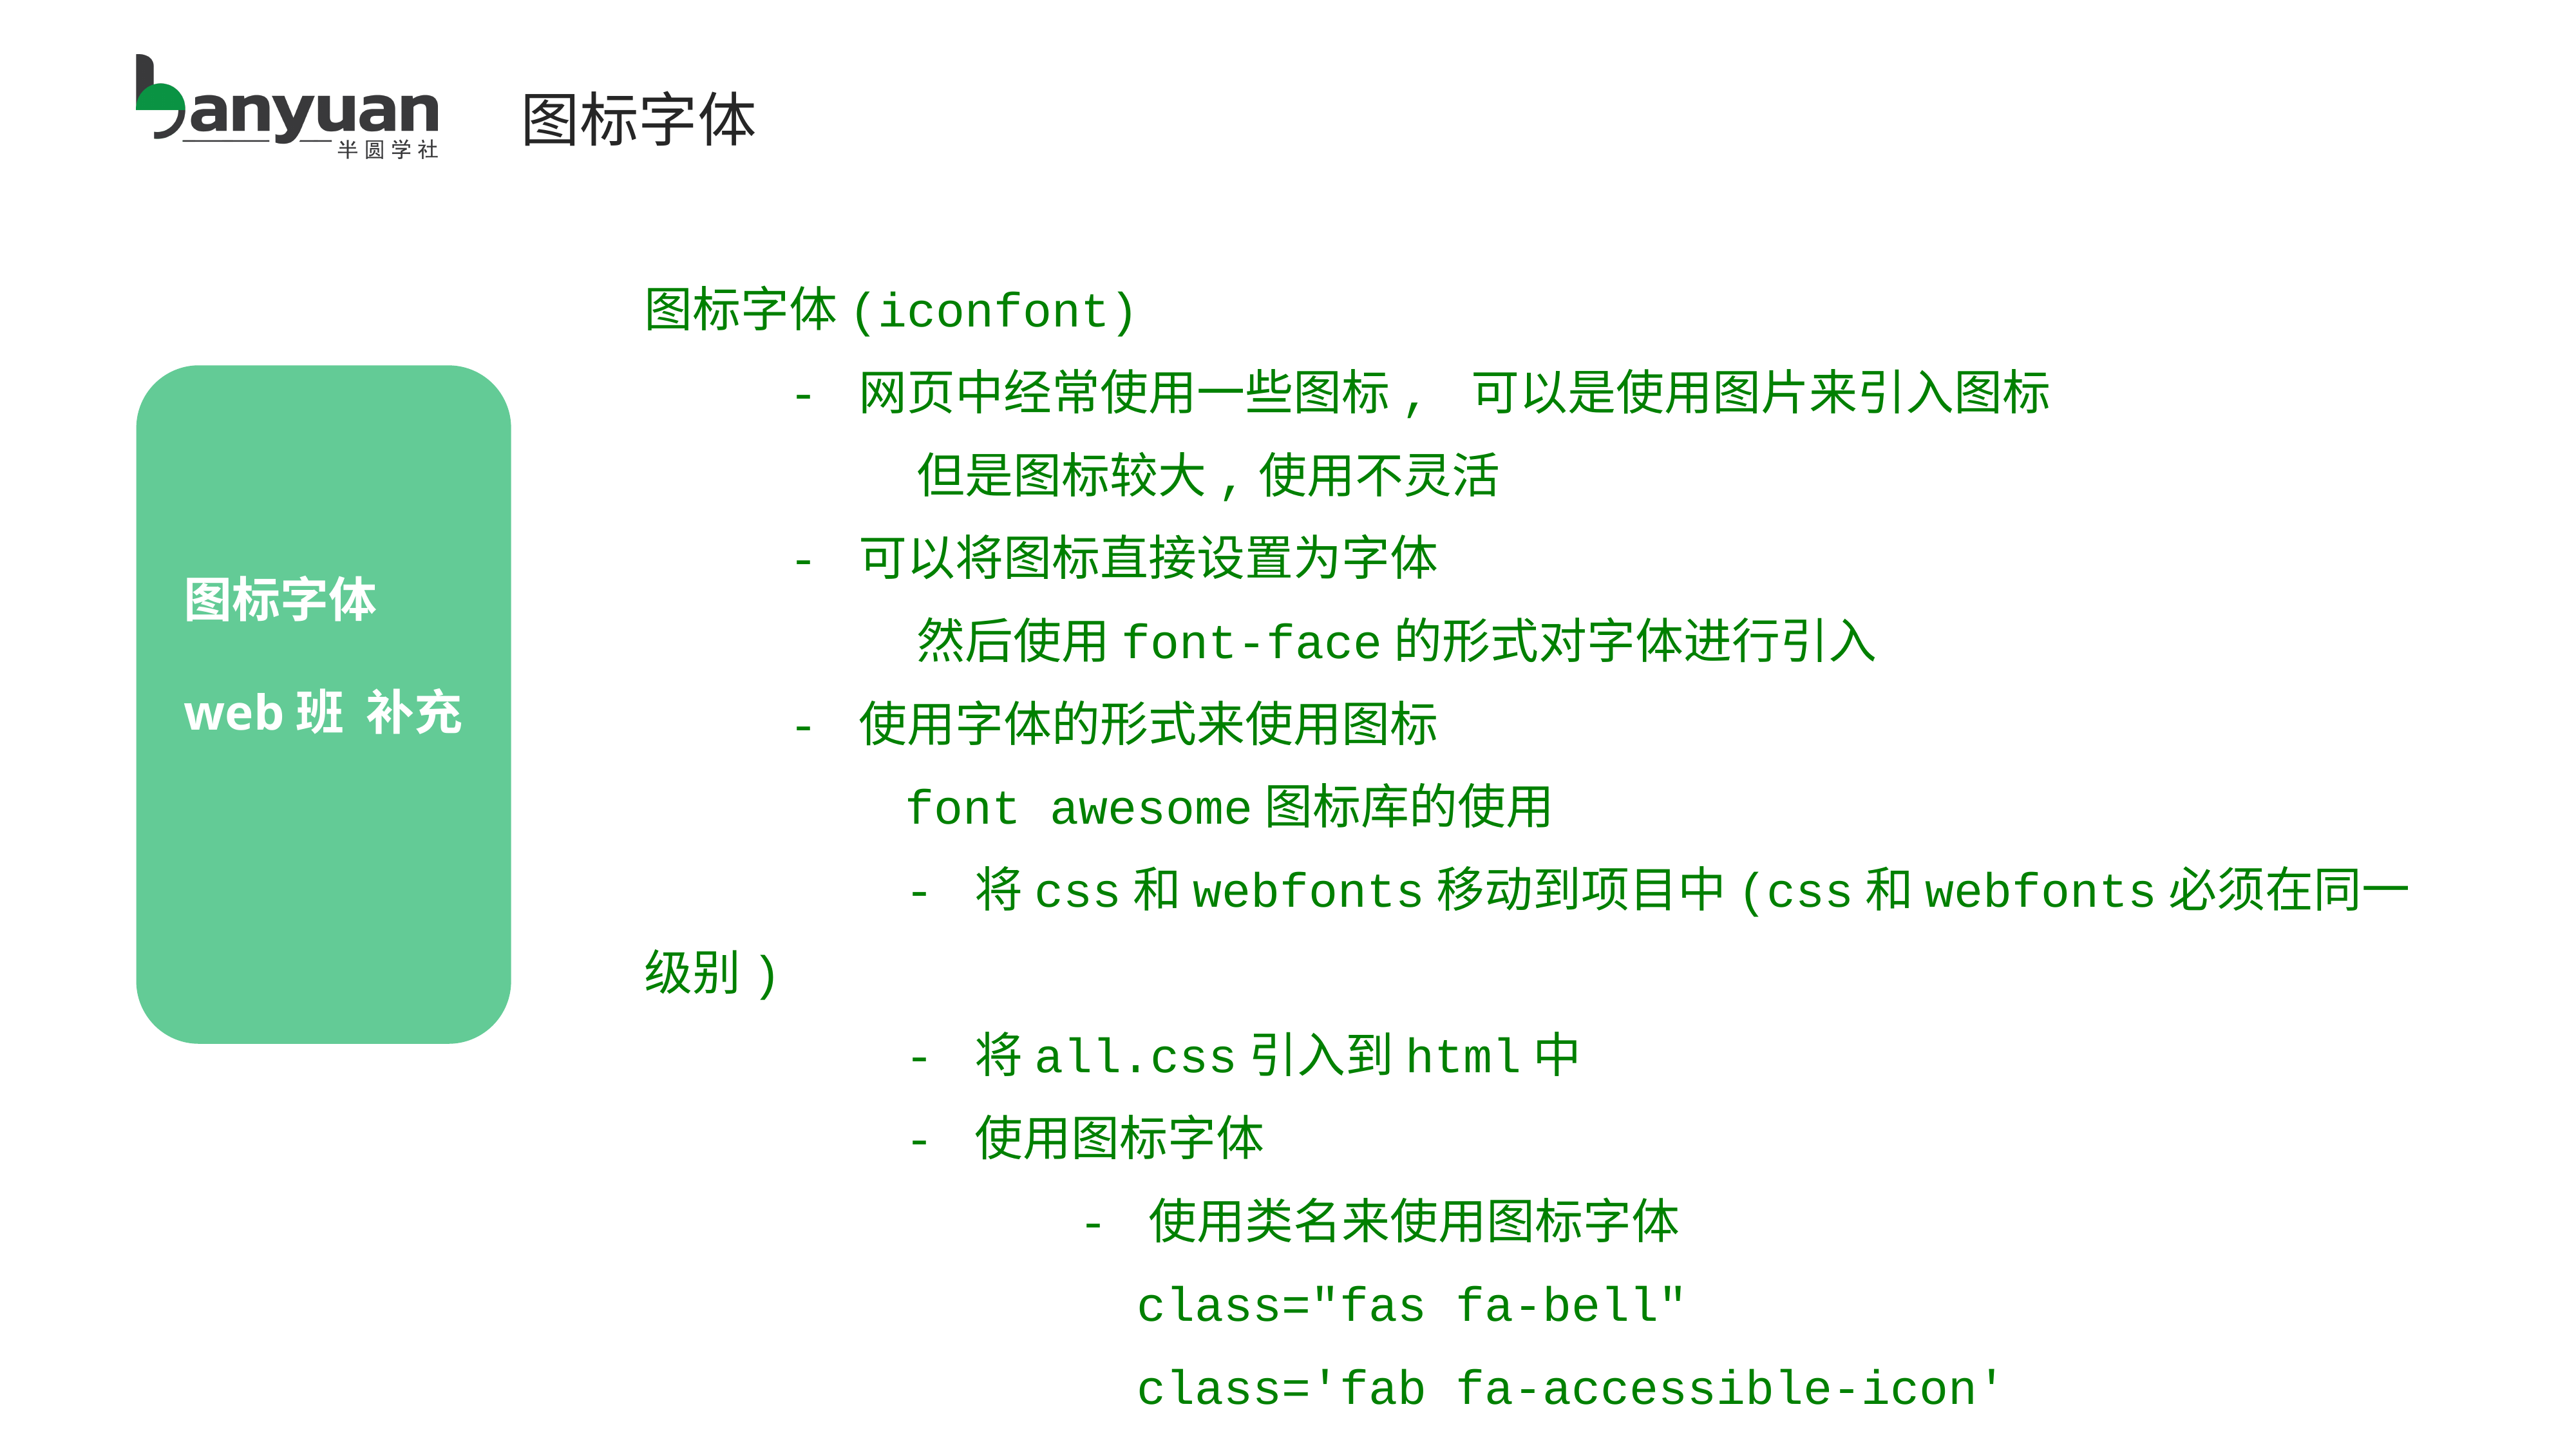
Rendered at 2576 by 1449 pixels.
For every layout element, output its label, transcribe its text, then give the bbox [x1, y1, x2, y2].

text_box [135, 364, 513, 1045]
text_box 图标字体 [511, 77, 2230, 158]
text_box 图标字体 web班 补充 [174, 509, 694, 732]
text_box 图标字体(iconfont) - 网页中经常使用一些图标, 可以是使用图片来引入图标 但是图标较大,使用不灵活 - 可以将图标直接设置为字体 然后使用font-face的形式对字体进行引入 - 使用字体的形式来使用图标 font awesome图标库的使用 - 将css和webfonts移动到项目中(css和webfonts必须在同一级别) - 将all.css引入到html中 - 使用图标字体 - 使用类名来使用图标字体 class="fas fa-bell" class='fab fa-accessible-icon' [635, 249, 2434, 1363]
picture [136, 54, 439, 160]
